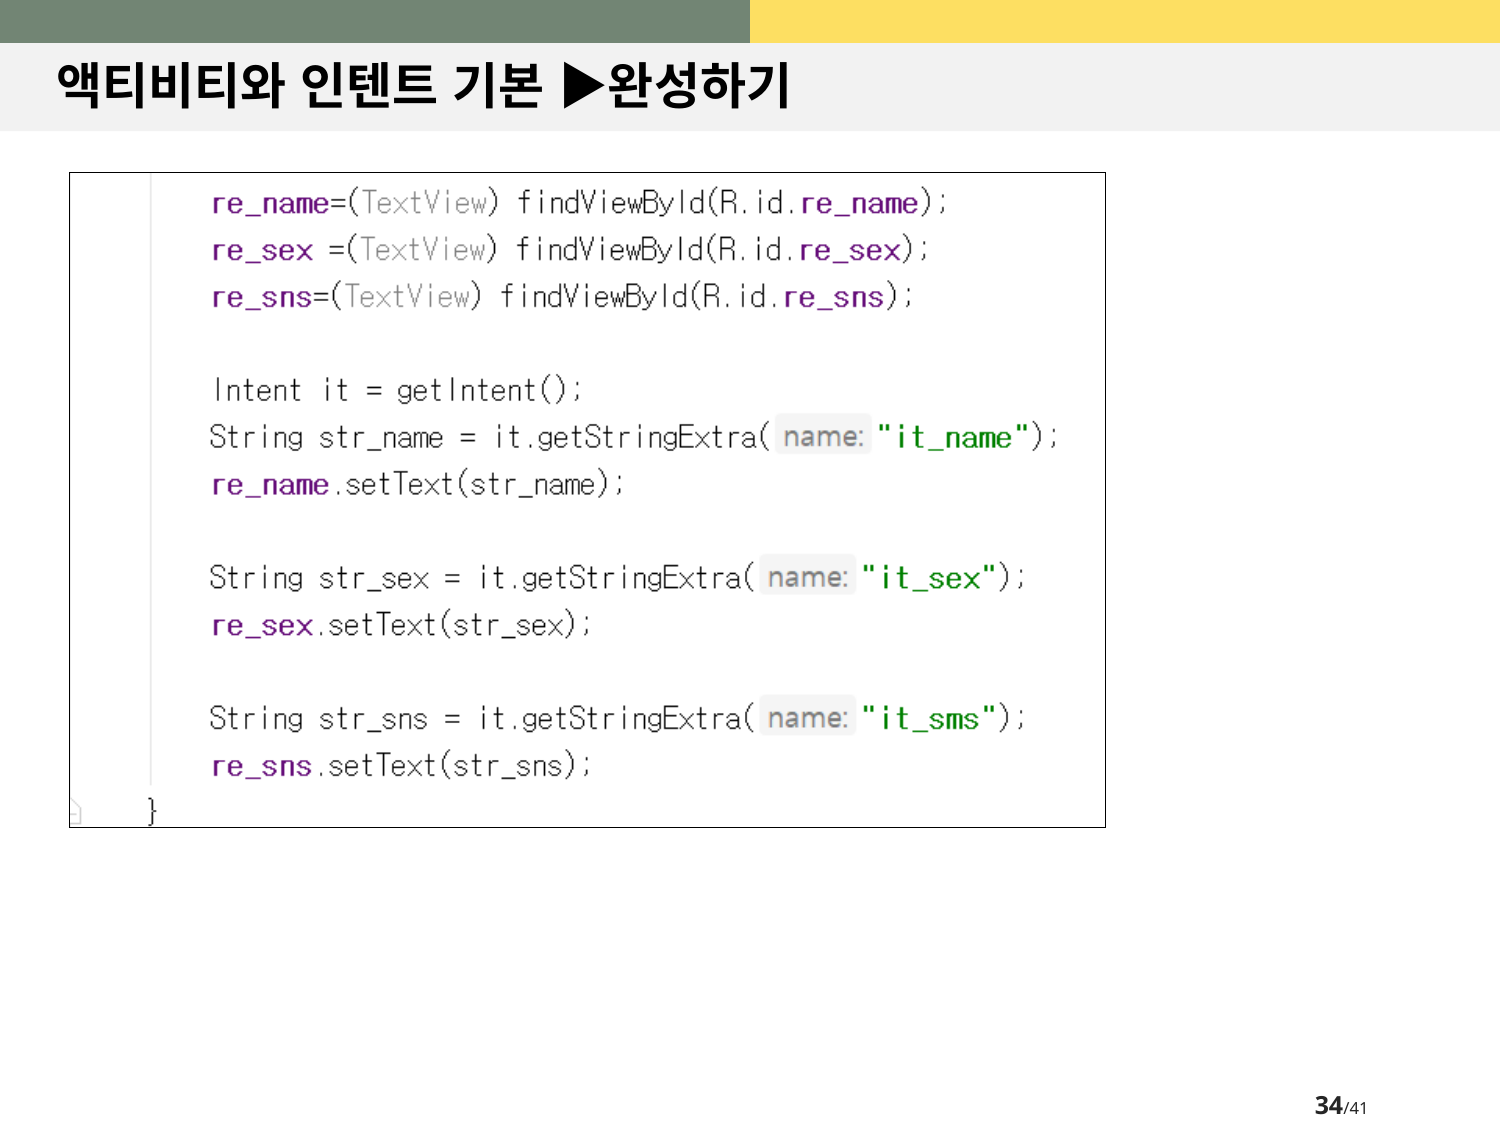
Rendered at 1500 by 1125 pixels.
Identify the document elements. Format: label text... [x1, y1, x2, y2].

title 액티비티와 인텐트 기본 ▶완성하기 [41, 42, 1459, 128]
picture [68, 172, 1106, 828]
